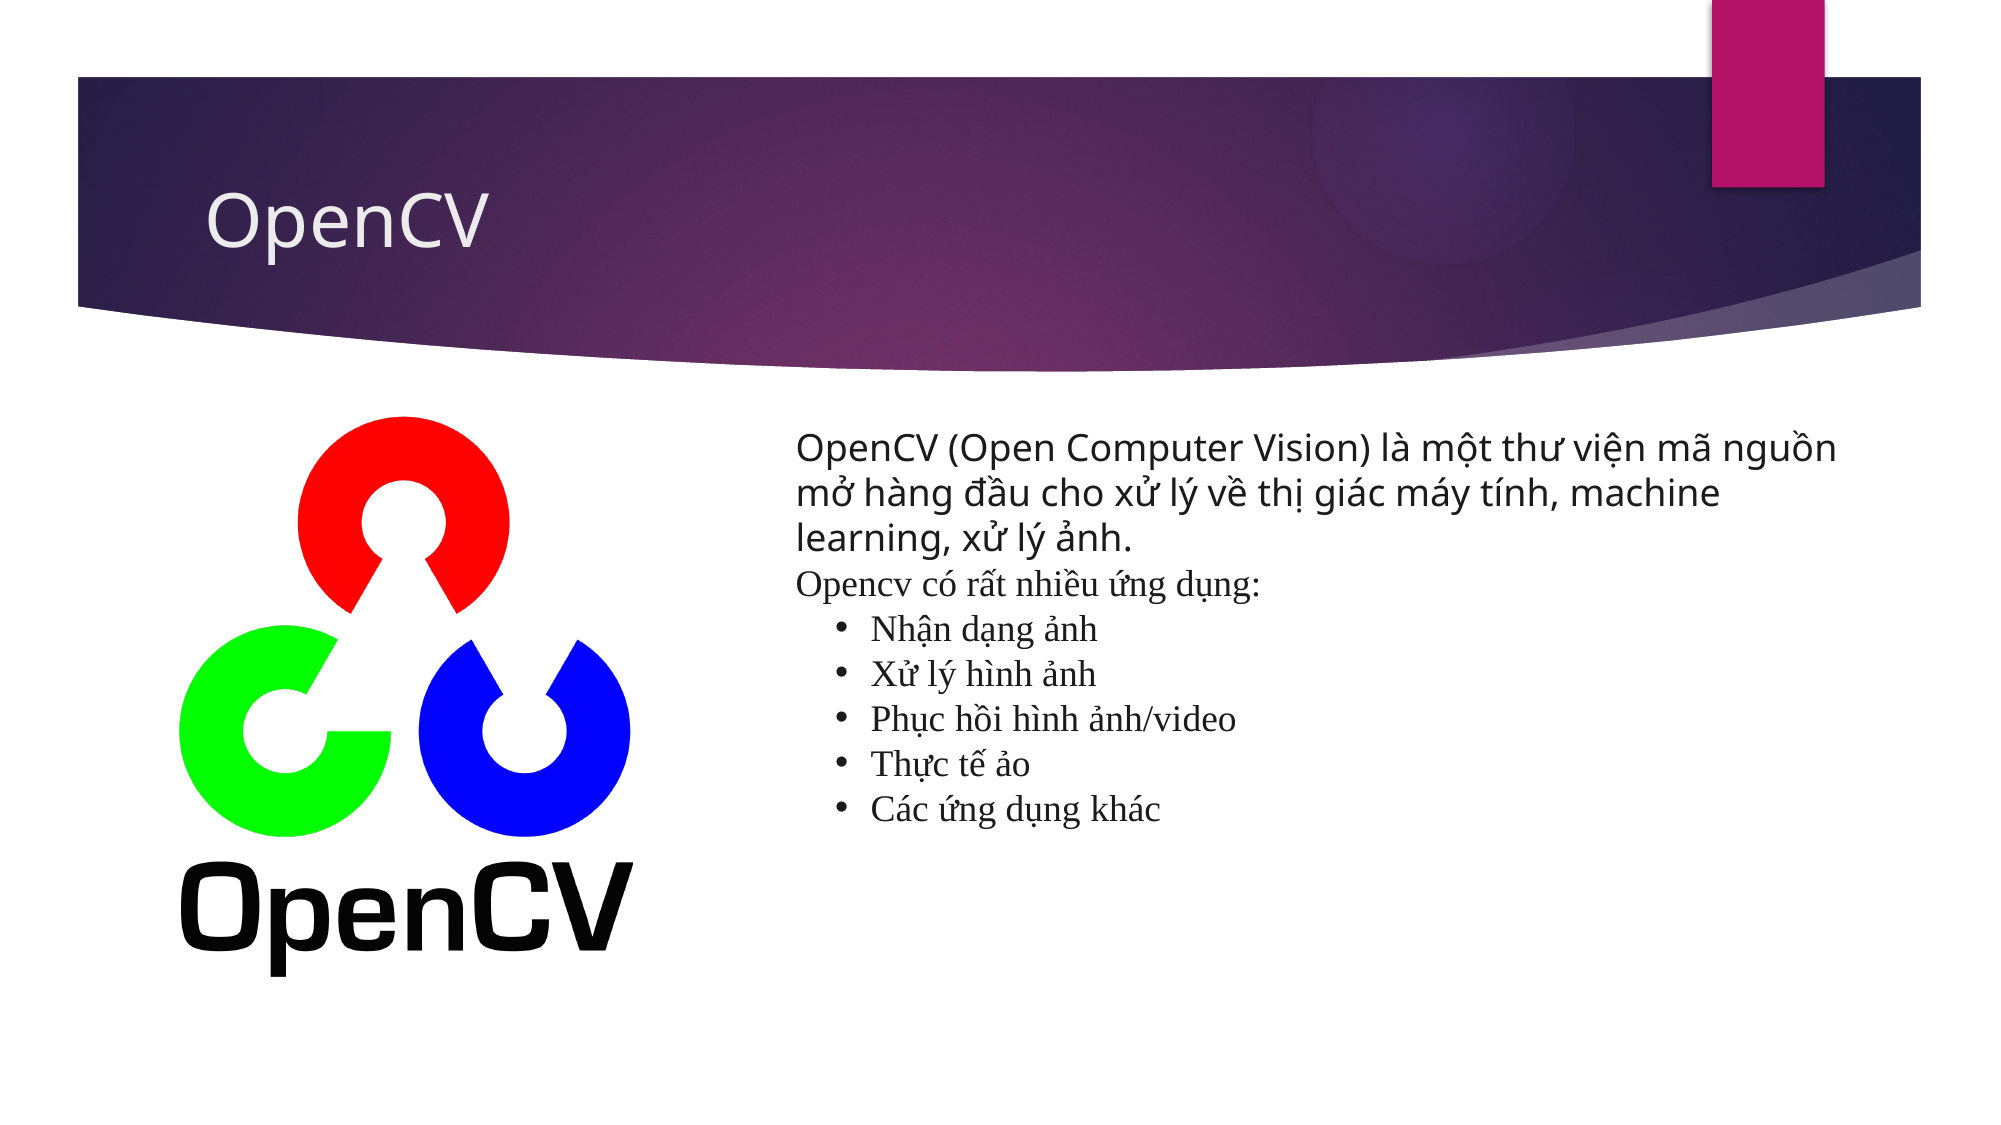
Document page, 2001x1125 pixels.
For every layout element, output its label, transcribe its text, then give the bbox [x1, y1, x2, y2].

title OpenCV [189, 159, 1627, 276]
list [176, 415, 633, 977]
text_box OpenCV (Open Computer Vision) là một thư viện mã nguồn mở hàng đầu cho xử lý về thị giác máy tính, machine learning, xử lý ảnh. Opencv có rất nhiều ứng dụng: Nhận dạng ảnh Xử lý hình ảnh Phục hồi hình ảnh/video Thực tế ảo Các ứng dụng khác [780, 416, 1861, 881]
